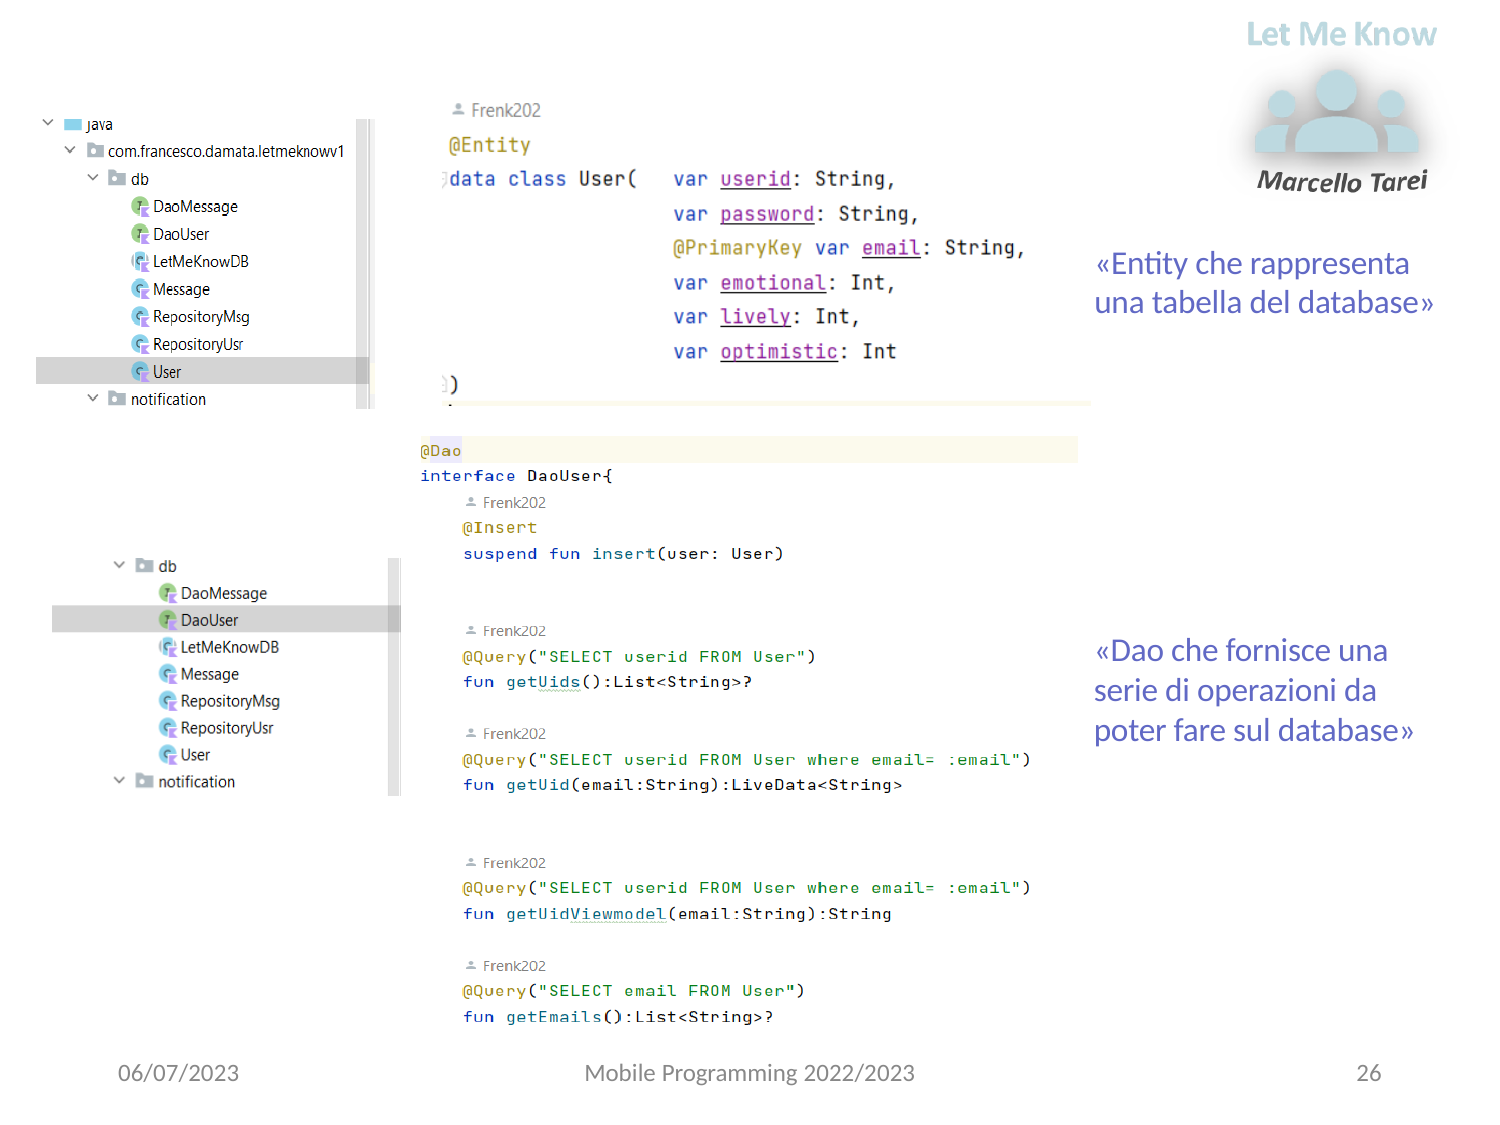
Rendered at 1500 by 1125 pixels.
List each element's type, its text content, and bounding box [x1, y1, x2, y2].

text_box «Dao che fornisce una serie di operazioni da poter fare sul database» [1082, 620, 1463, 756]
picture [36, 119, 375, 409]
footer Mobile Programming 2022/2023 [582, 1060, 918, 1090]
picture [420, 436, 1078, 1036]
picture [441, 92, 1091, 406]
text_box «Entity che rappresenta una tabella del database» [1095, 233, 1463, 329]
picture [52, 558, 401, 796]
picture [1188, 0, 1500, 216]
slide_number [116, 1060, 242, 1090]
slide_number 26 [1350, 1060, 1389, 1090]
